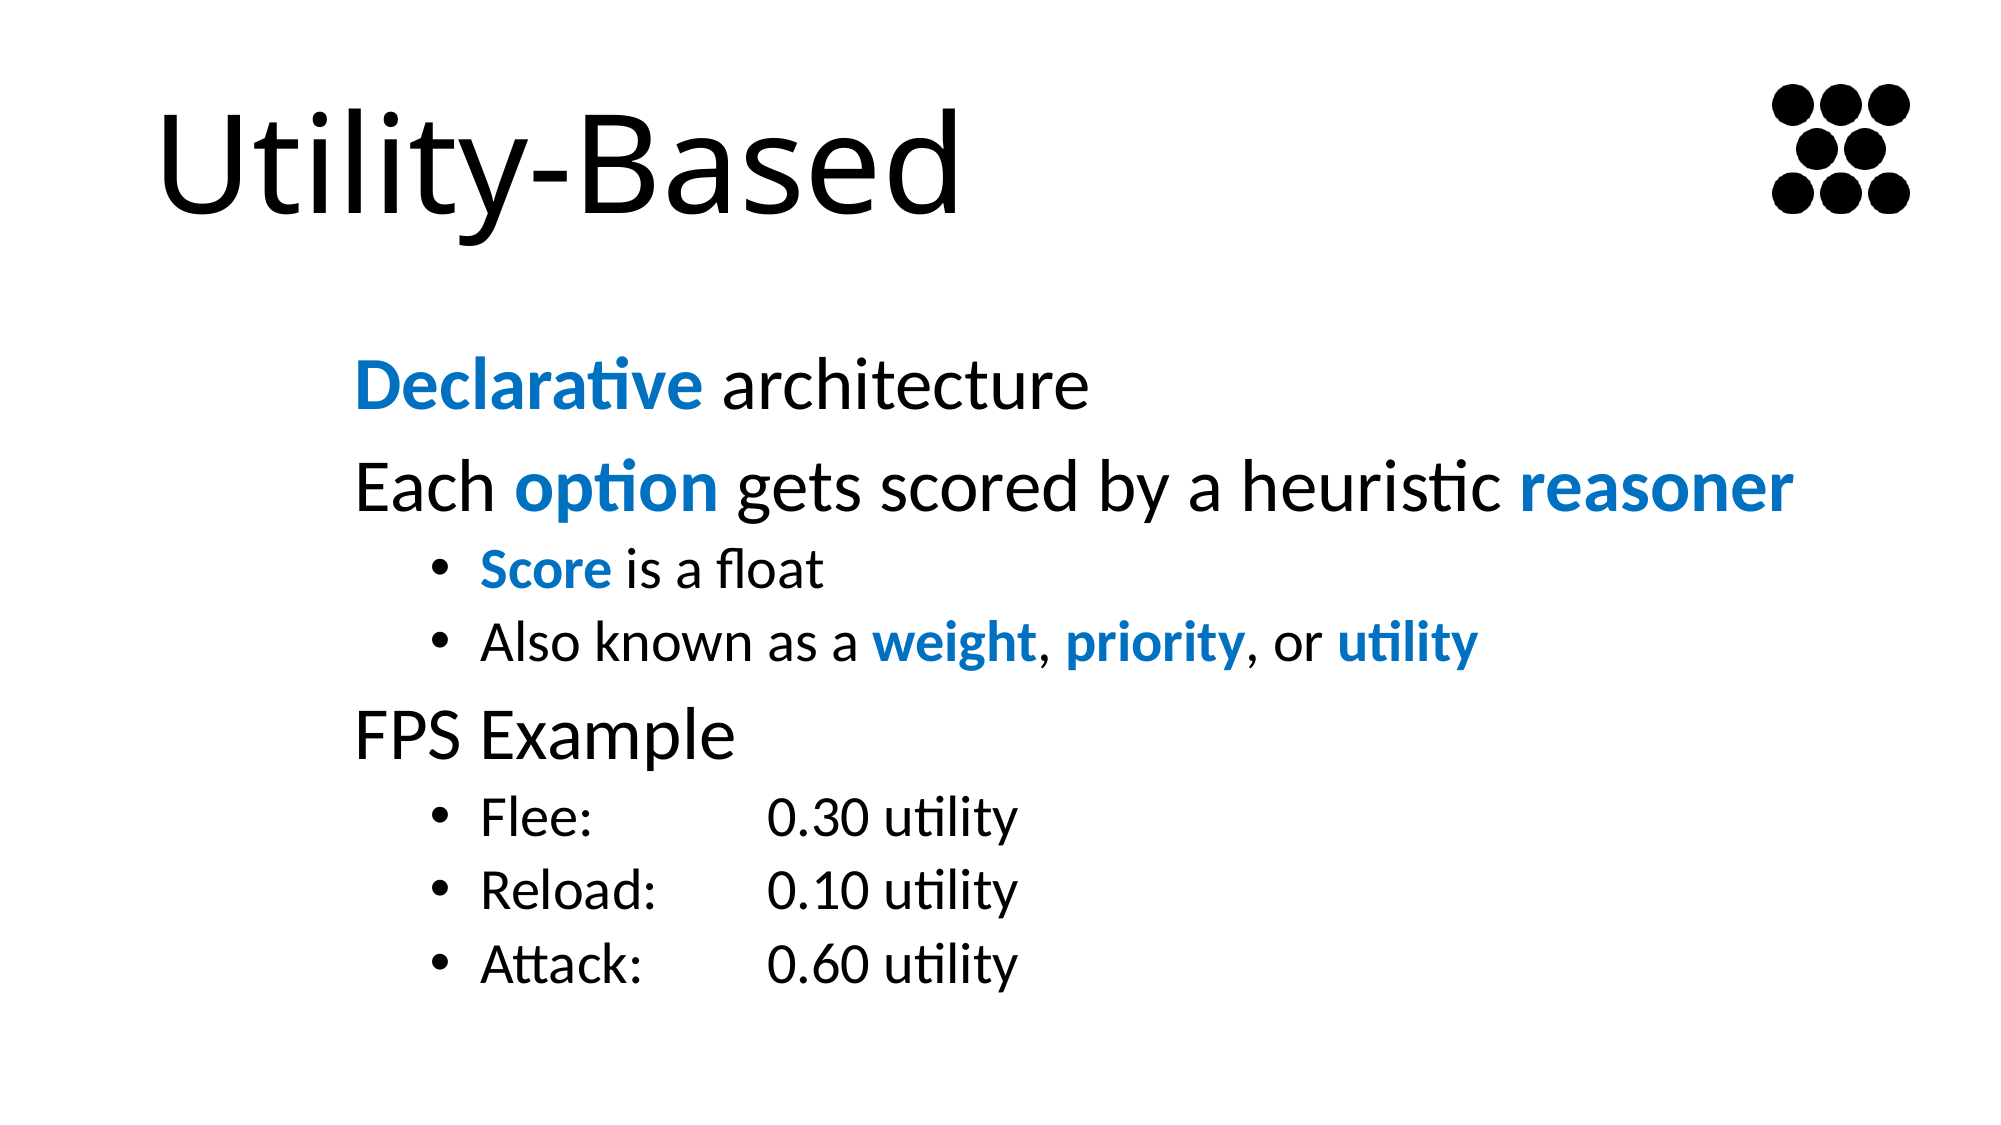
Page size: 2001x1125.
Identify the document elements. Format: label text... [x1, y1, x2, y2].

title Utility-Based [137, 59, 1863, 278]
picture [1751, 57, 1931, 238]
list Declarative architecture Each option gets scored by a heuristic reasoner Score is a float Also known as a weight, priority, or utility FPS Example Flee: 0.30 utility Reload: 0.10 utility Attack: 0.60 utility [339, 337, 1950, 1068]
